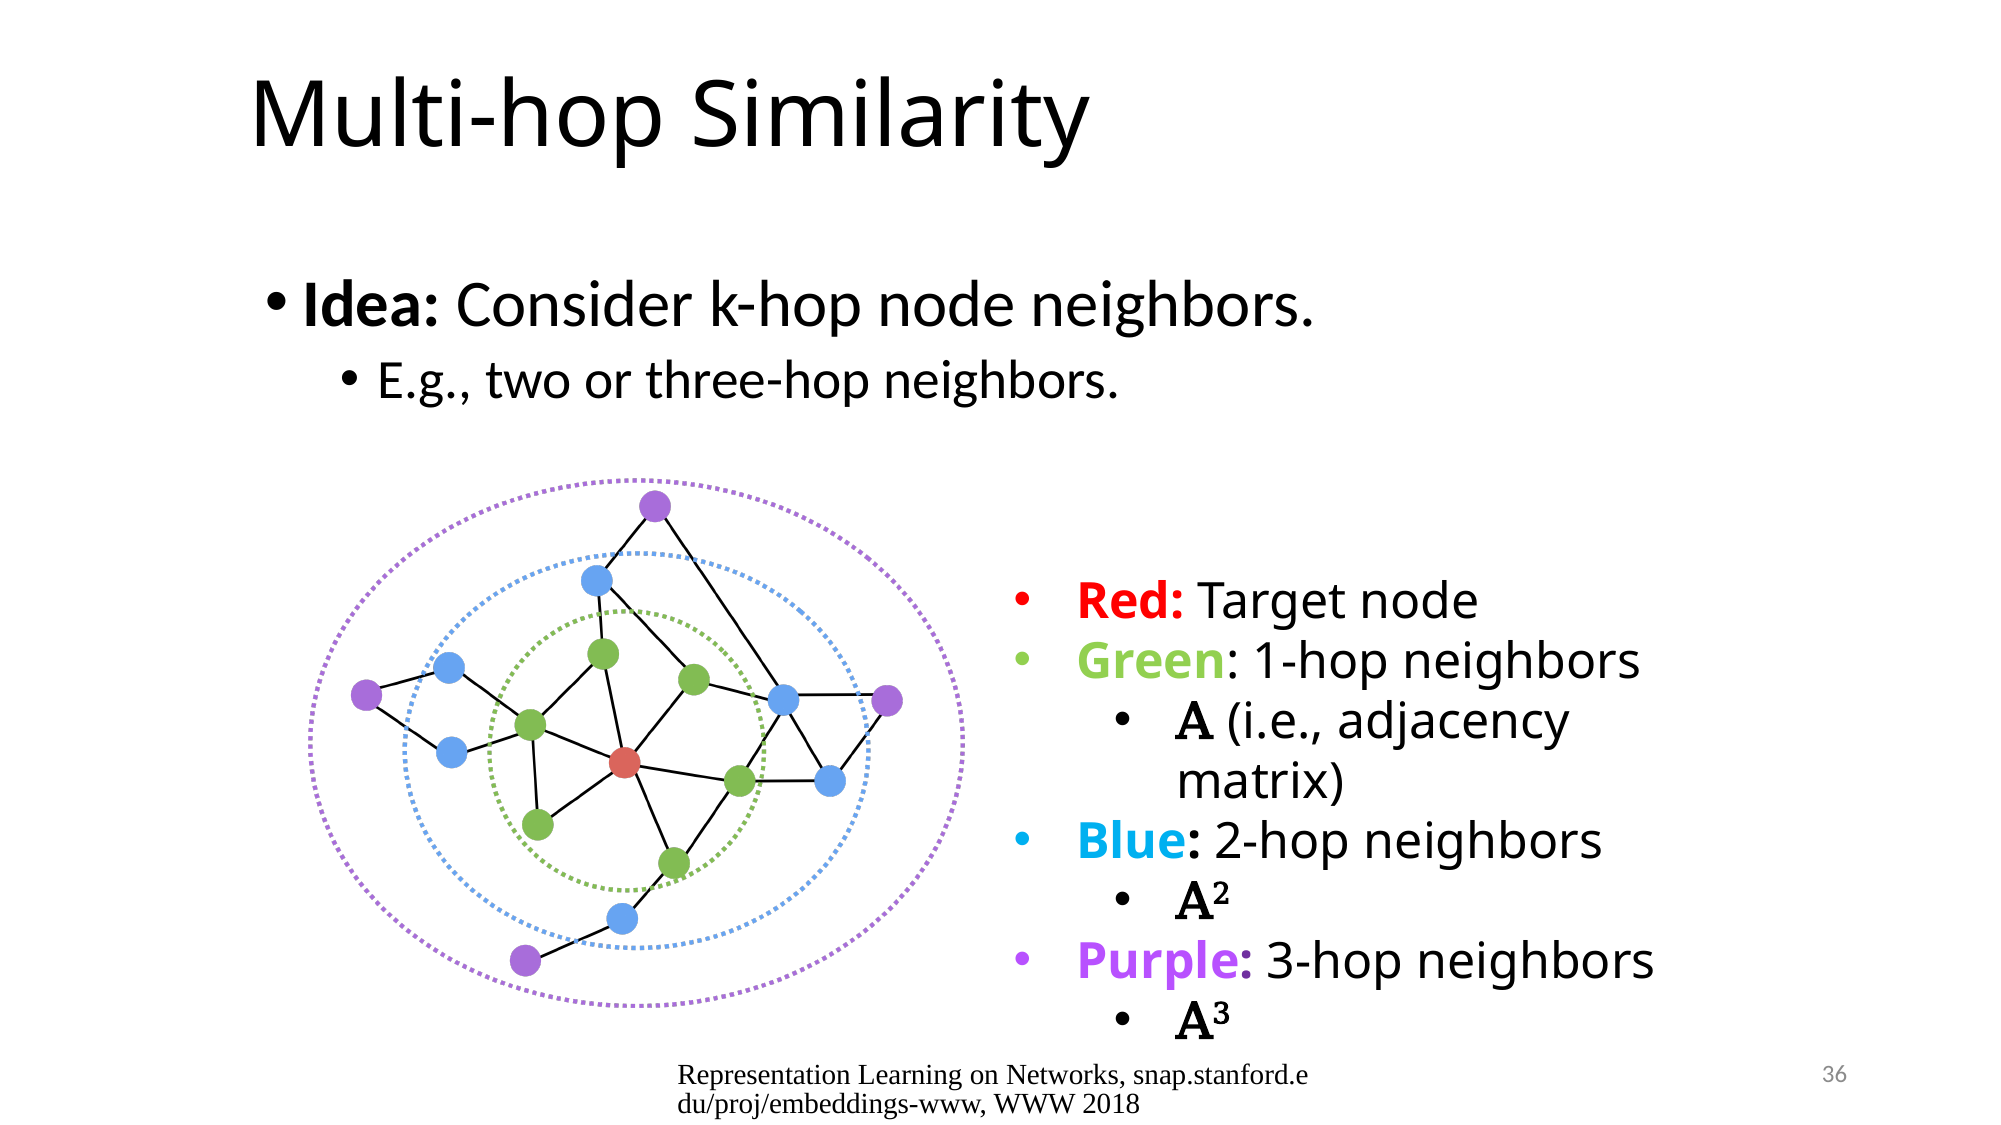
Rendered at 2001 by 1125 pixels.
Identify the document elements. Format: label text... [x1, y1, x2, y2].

text_box Red: Target node Green: 1-hop neighbors A (i.e., adjacency matrix) Blue: 2-hop neighbors A2 Purple: 3-hop neighbors A3 [998, 553, 1746, 1037]
slide_number 36 [1412, 1042, 1863, 1103]
list Idea: Consider k-hop node neighbors. E.g., two or three-hop neighbors. [249, 260, 1684, 490]
footer Representation Learning on Networks, snap.stanford.edu/proj/embeddings-www, WWW 2018 [662, 1042, 1338, 1103]
title Multi-hop Similarity [233, 23, 1767, 211]
picture [308, 478, 965, 1008]
